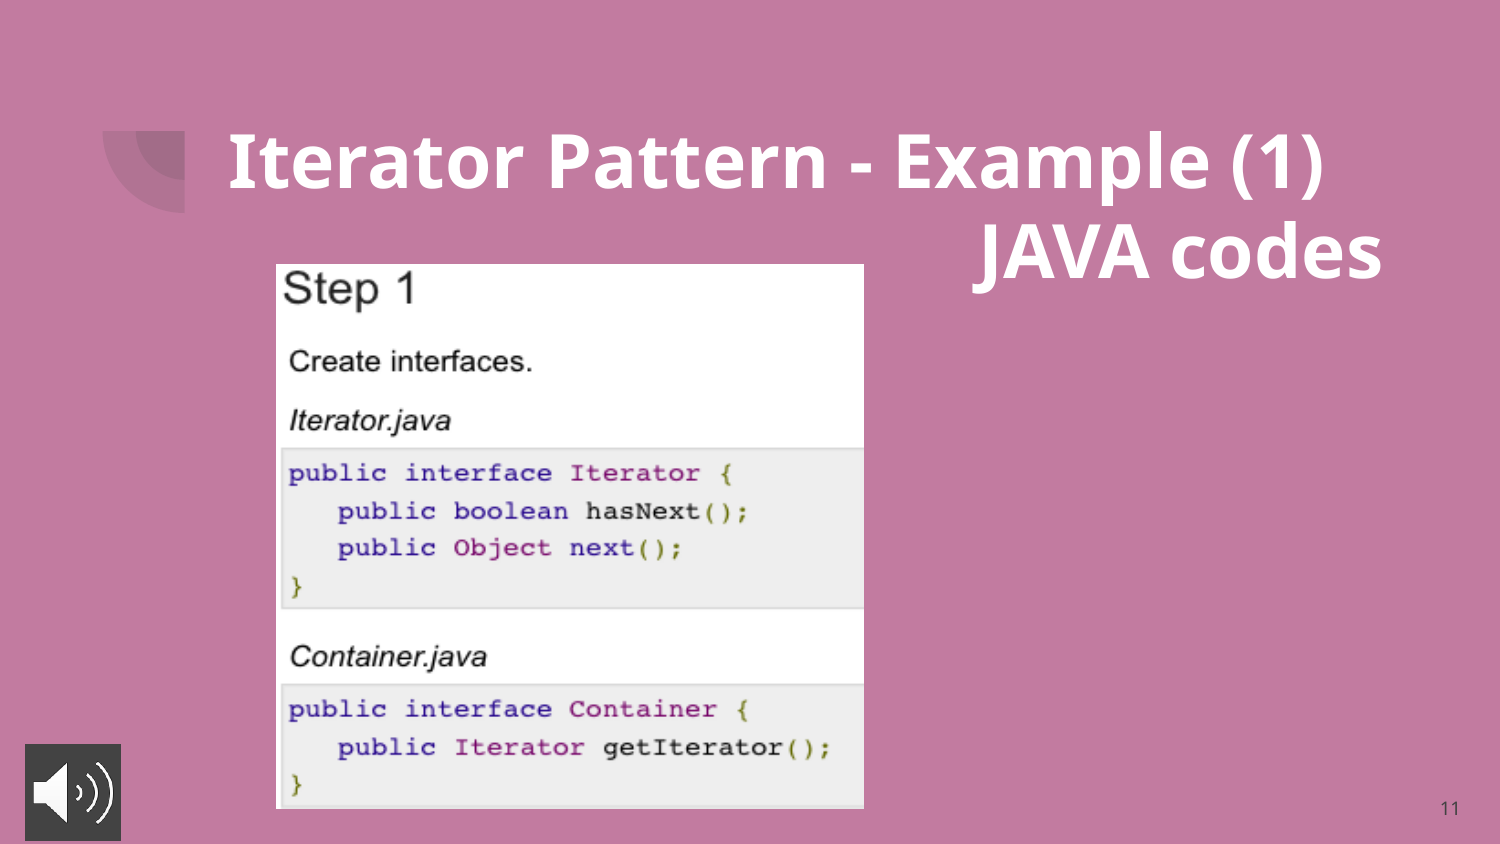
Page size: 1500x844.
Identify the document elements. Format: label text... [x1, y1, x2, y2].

picture [276, 264, 864, 809]
title Iterator Pattern - Example (1) JAVA codes [213, 98, 1426, 263]
picture [23, 743, 123, 842]
slide_number 11 [1386, 777, 1477, 842]
